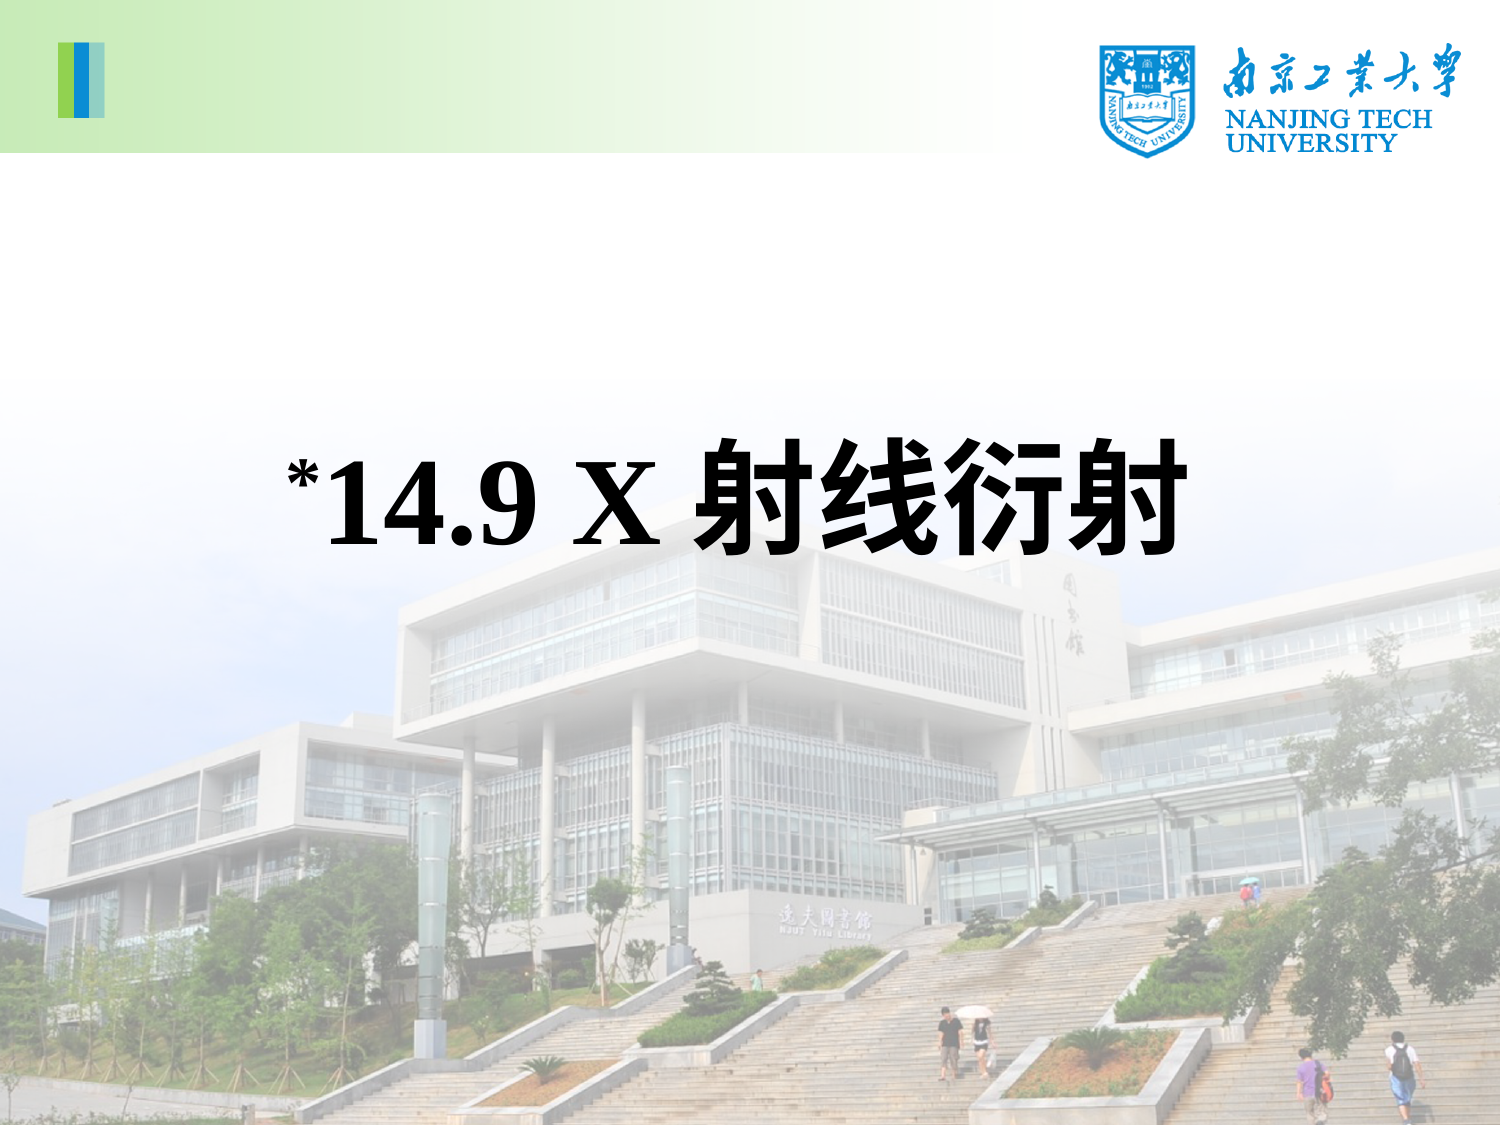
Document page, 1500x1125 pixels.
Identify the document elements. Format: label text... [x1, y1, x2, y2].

text_box *14.9 X射线衍射 [270, 412, 1207, 578]
picture [0, 0, 1500, 1125]
